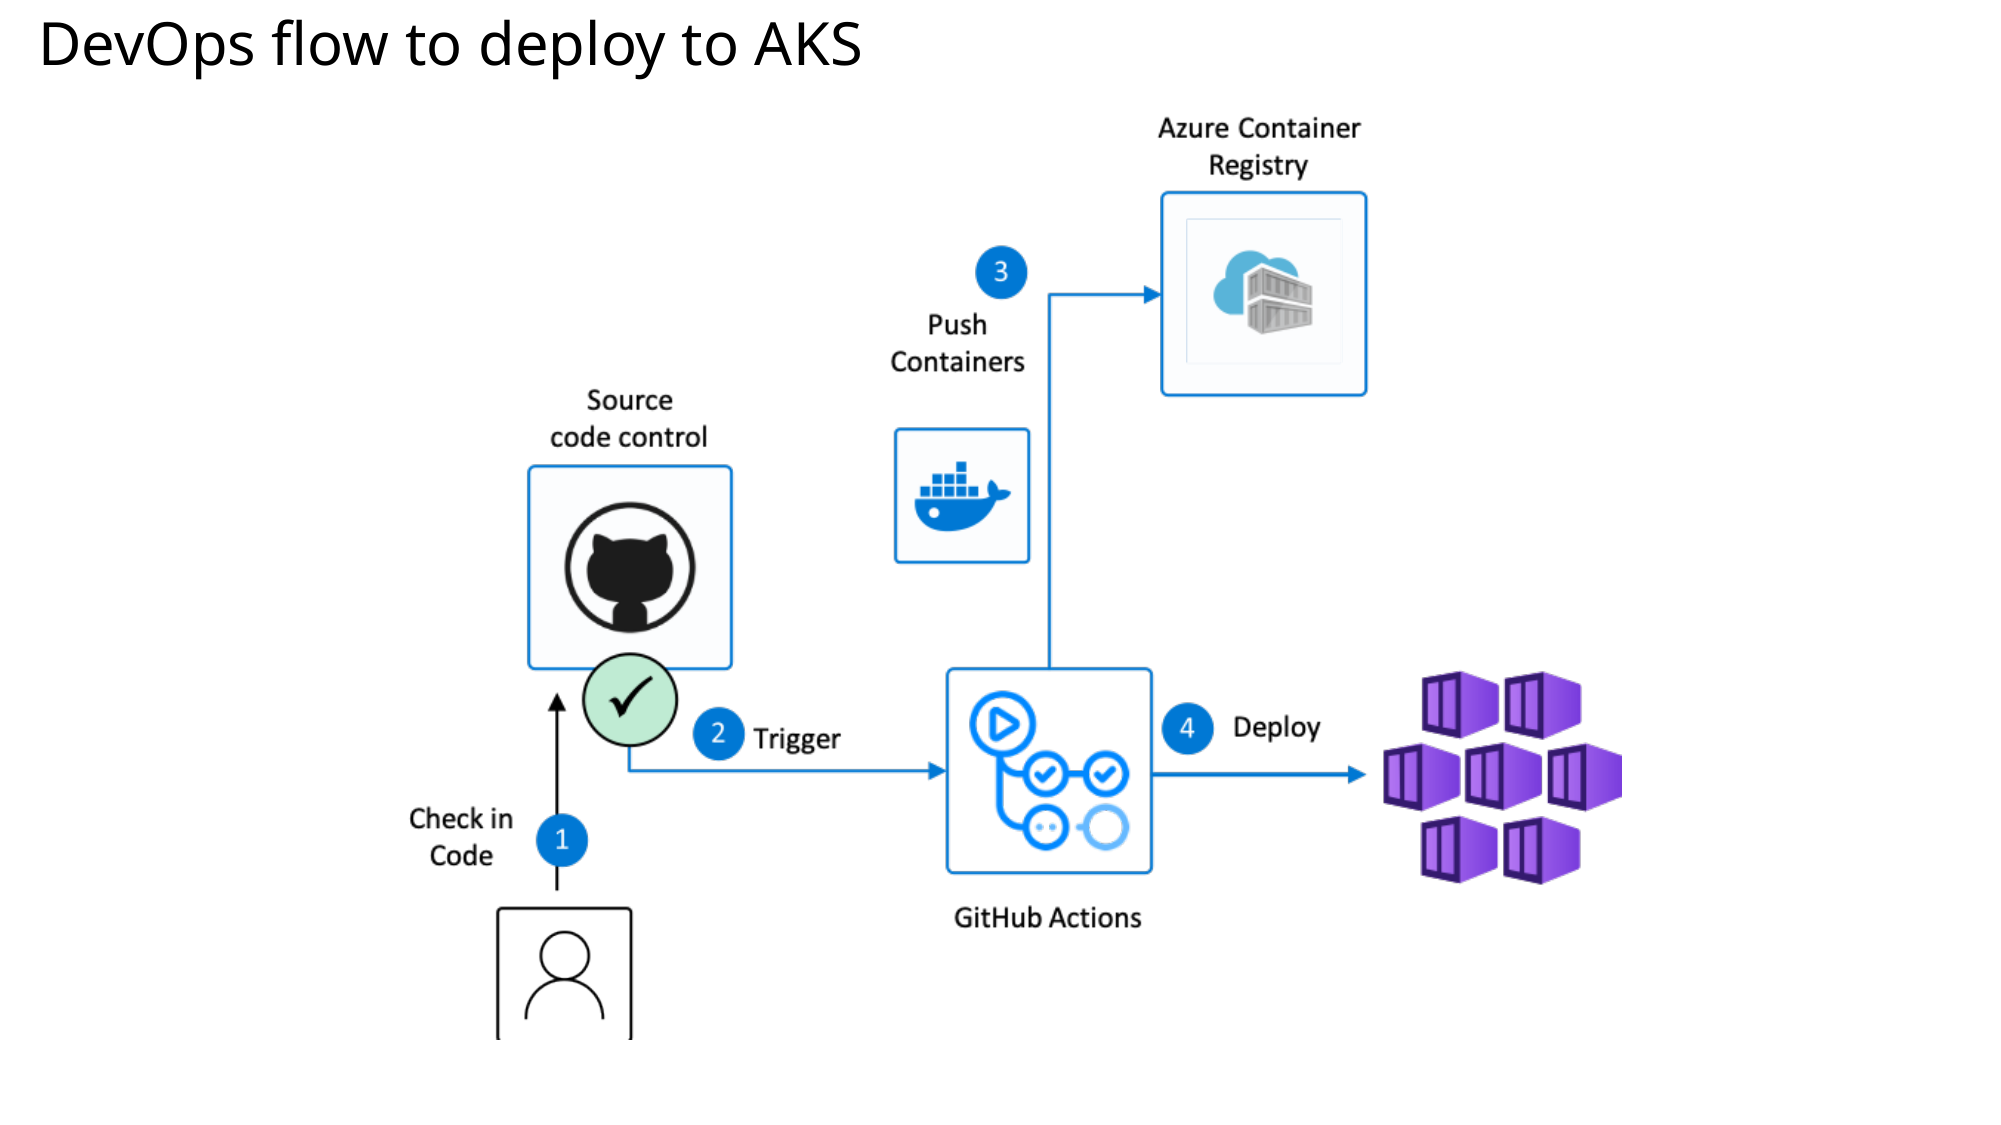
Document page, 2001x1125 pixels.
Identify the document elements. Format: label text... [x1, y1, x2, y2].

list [378, 98, 1622, 1040]
title DevOps flow to deploy to AKS [23, 6, 1977, 86]
